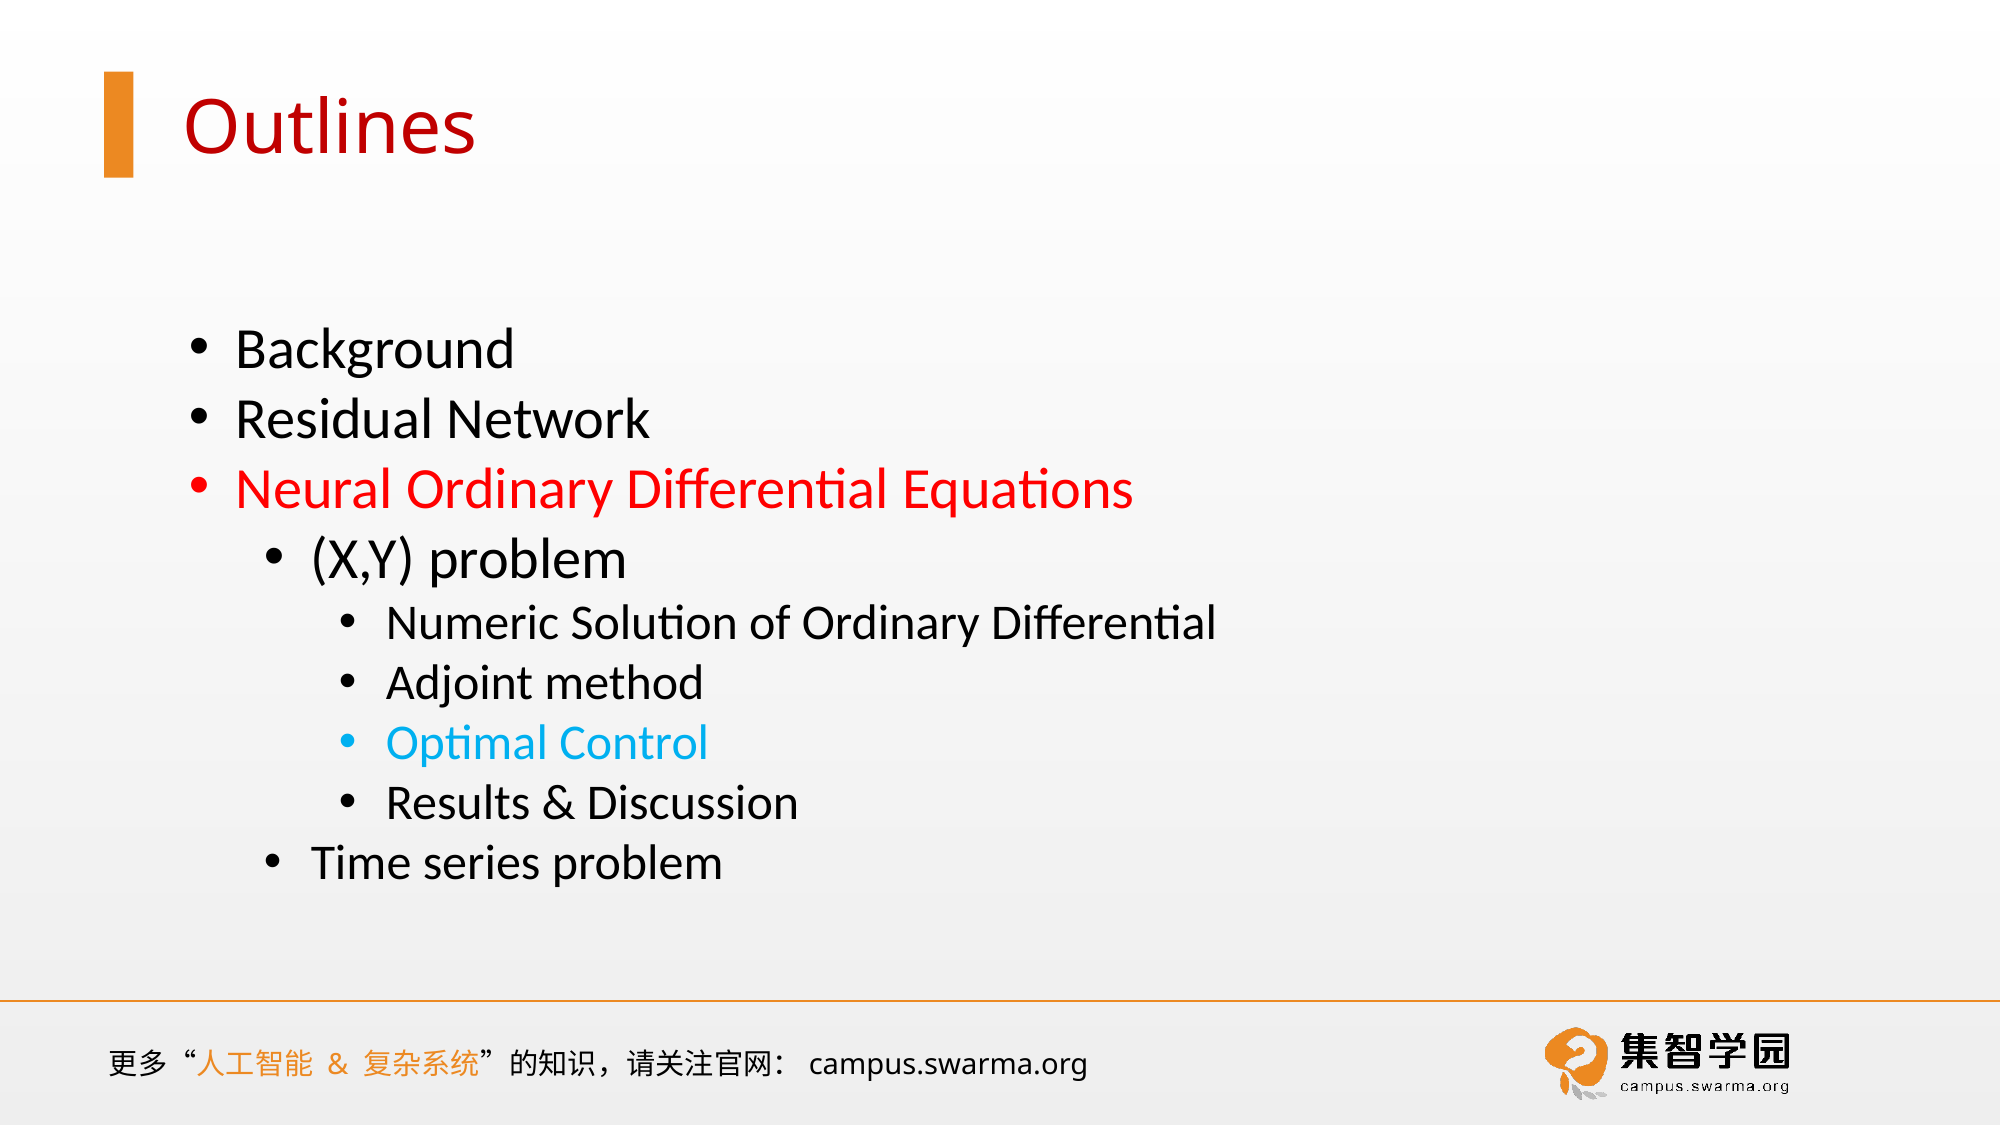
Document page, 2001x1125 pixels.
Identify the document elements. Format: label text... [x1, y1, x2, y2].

text_box Outlines [168, 71, 1246, 177]
text_box Background Residual Network Neural Ordinary Differential Equations (X,Y) problem Numeric Solution of Ordinary Differential Adjoint method Optimal Control Results & Discussion Time series problem [174, 302, 1233, 968]
text_box 更多“人工智能 & 复杂系统”的知识，请关注官网：campus.swarma.org [94, 1038, 1273, 1088]
text_box [103, 70, 135, 179]
picture [1527, 963, 1811, 1125]
